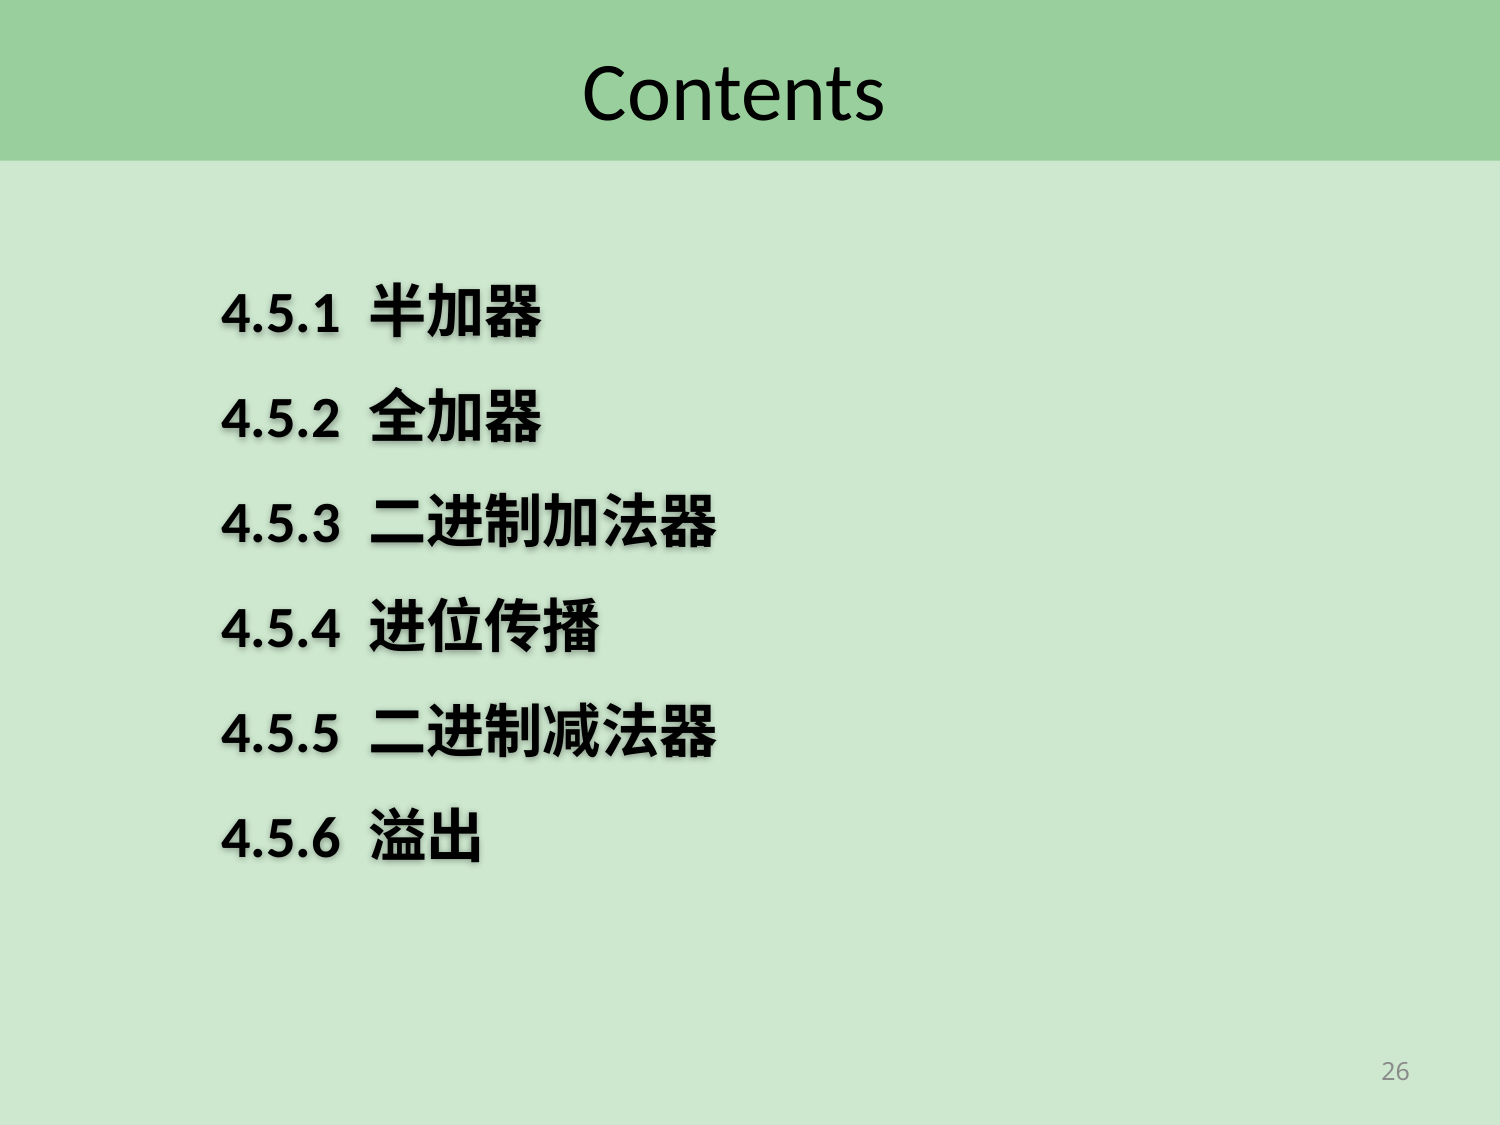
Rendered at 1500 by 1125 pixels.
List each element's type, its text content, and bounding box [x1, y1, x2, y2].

slide_number 26 [1187, 1042, 1425, 1103]
text_box 4.5.1 半加器 4.5.2 全加器 4.5.3 二进制加法器 4.5.4 进位传播 4.5.5 二进制减法器 4.5.6 溢出 [206, 231, 762, 877]
title Contents [42, 13, 1428, 161]
